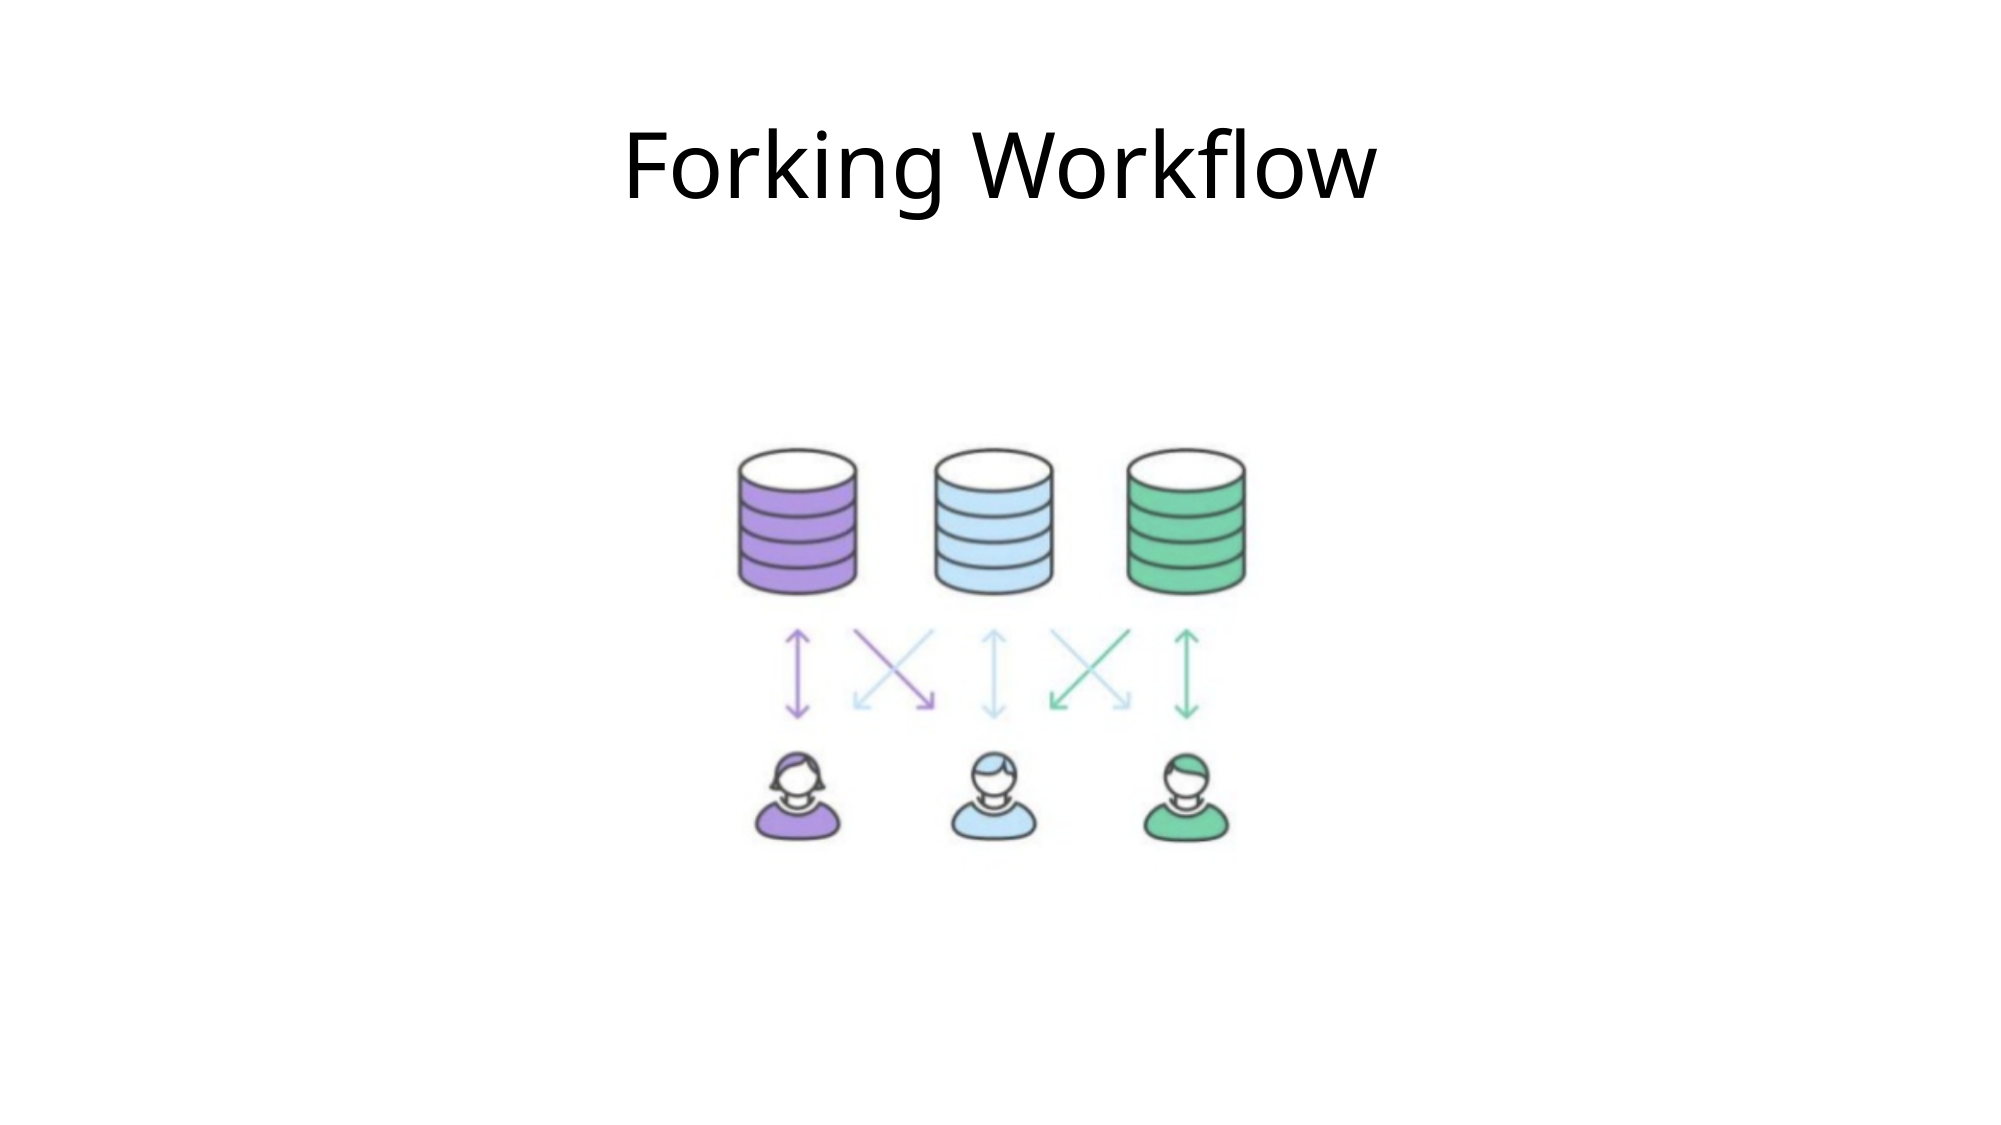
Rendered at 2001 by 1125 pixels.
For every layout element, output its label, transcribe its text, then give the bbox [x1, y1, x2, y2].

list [704, 425, 1296, 888]
title Forking Workflow [137, 59, 1863, 278]
